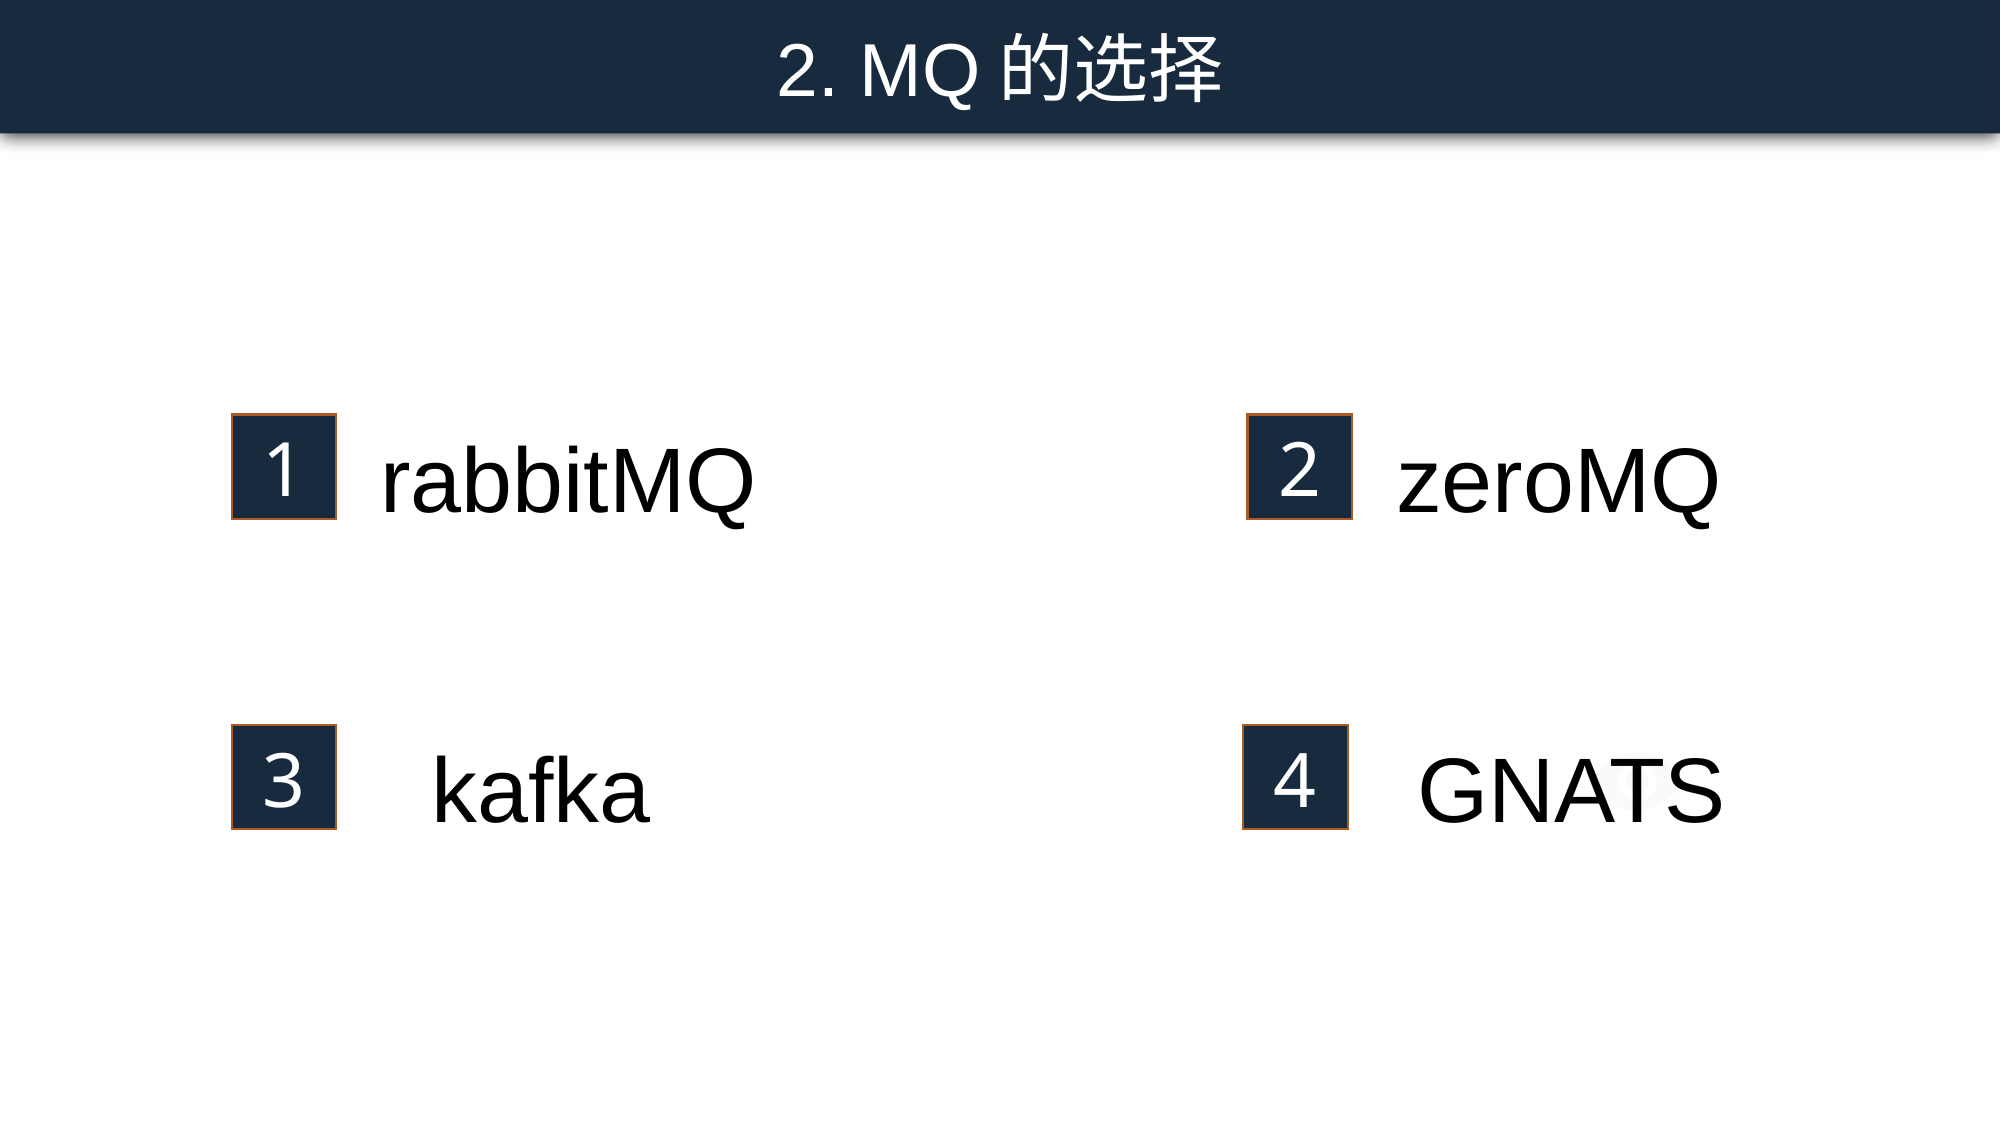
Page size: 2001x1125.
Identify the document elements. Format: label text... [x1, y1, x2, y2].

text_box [1247, 413, 1732, 540]
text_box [231, 723, 660, 850]
text_box 2. MQ的选择 [0, 0, 2000, 134]
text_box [1242, 723, 1736, 850]
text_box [231, 413, 767, 540]
